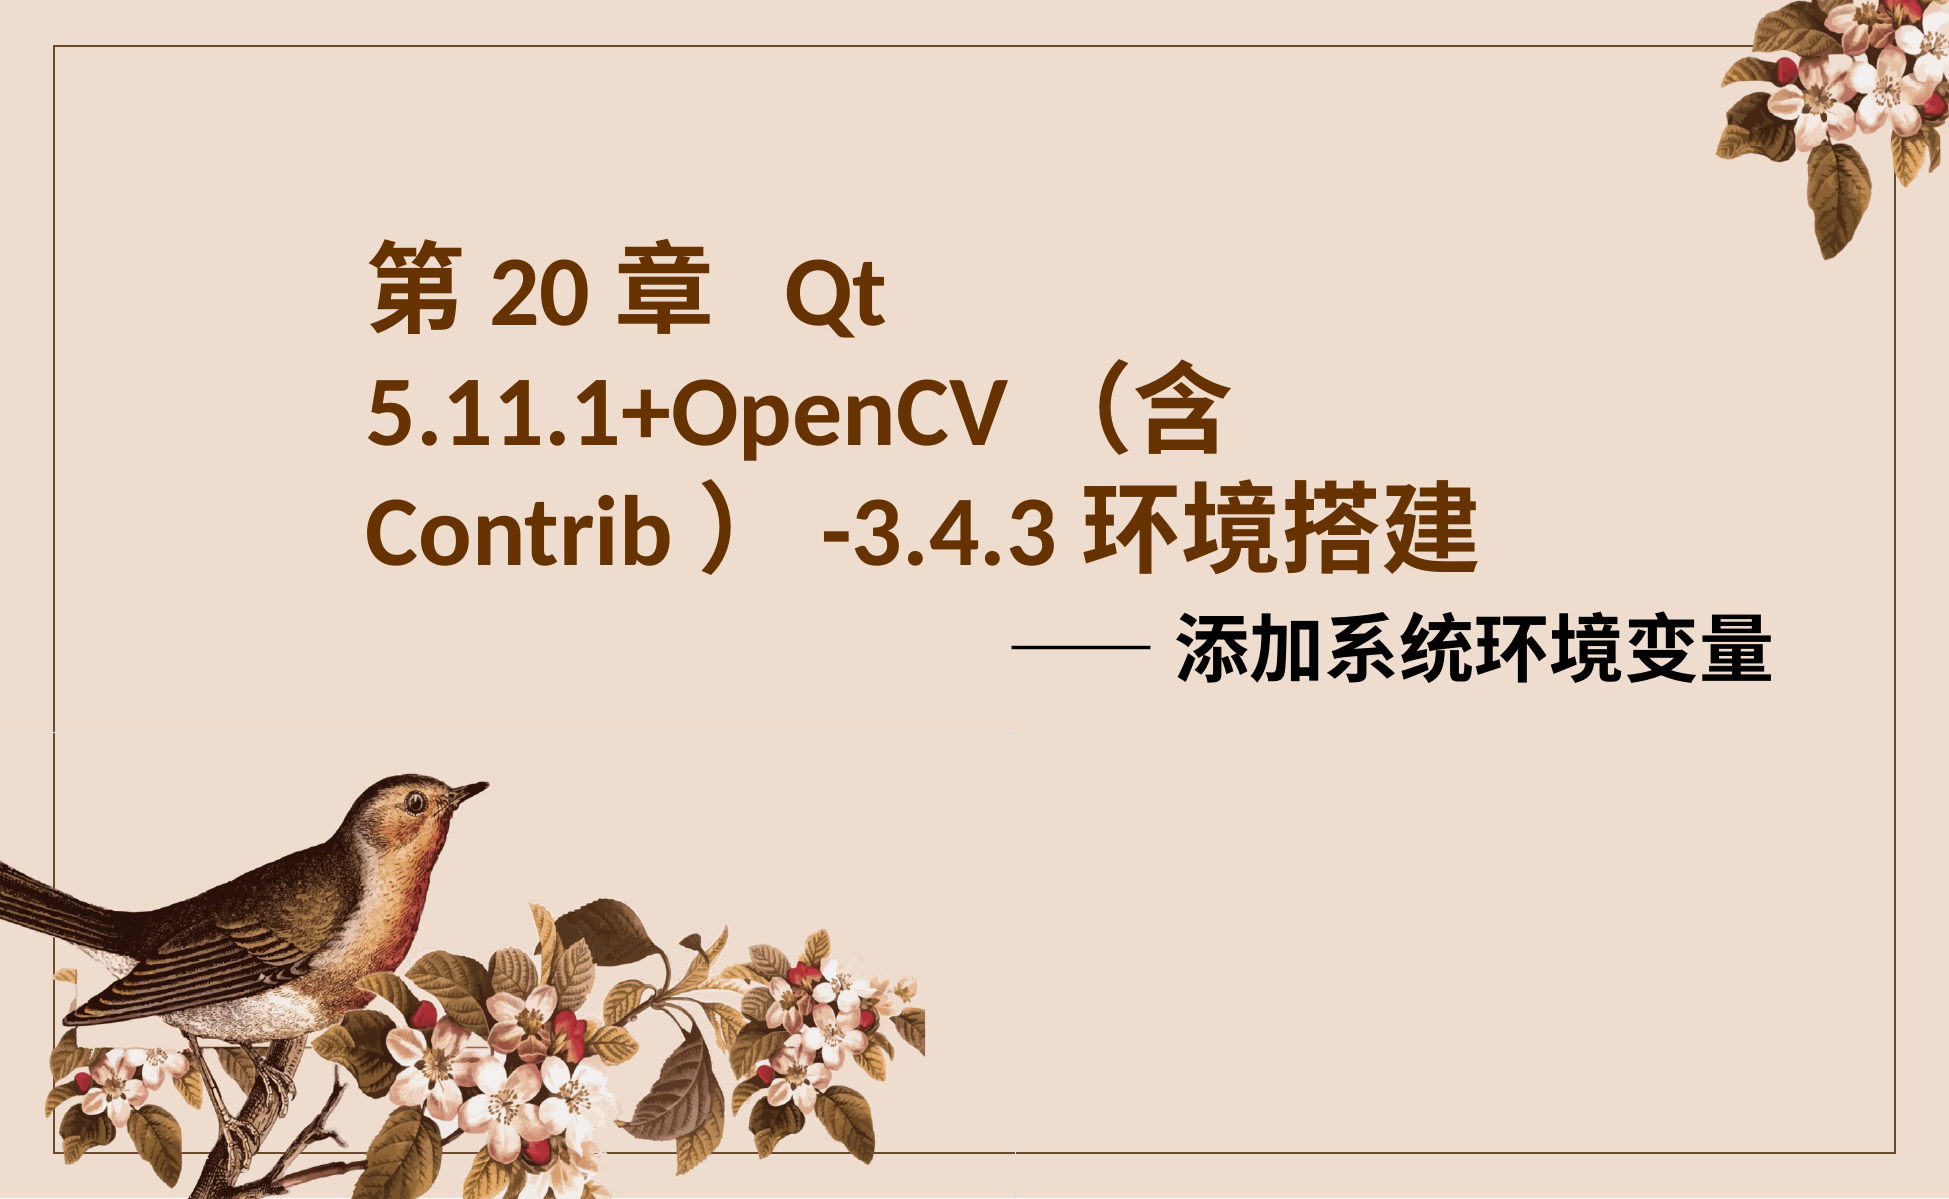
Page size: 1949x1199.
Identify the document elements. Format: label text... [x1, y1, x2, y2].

text_box 第20章 Qt 5.11.1+OpenCV（含Contrib）-3.4.3环境搭建 [350, 218, 1666, 593]
text_box ——添加系统环境变量 [991, 594, 1808, 699]
picture [0, 733, 1015, 1199]
picture [1654, 0, 1949, 306]
